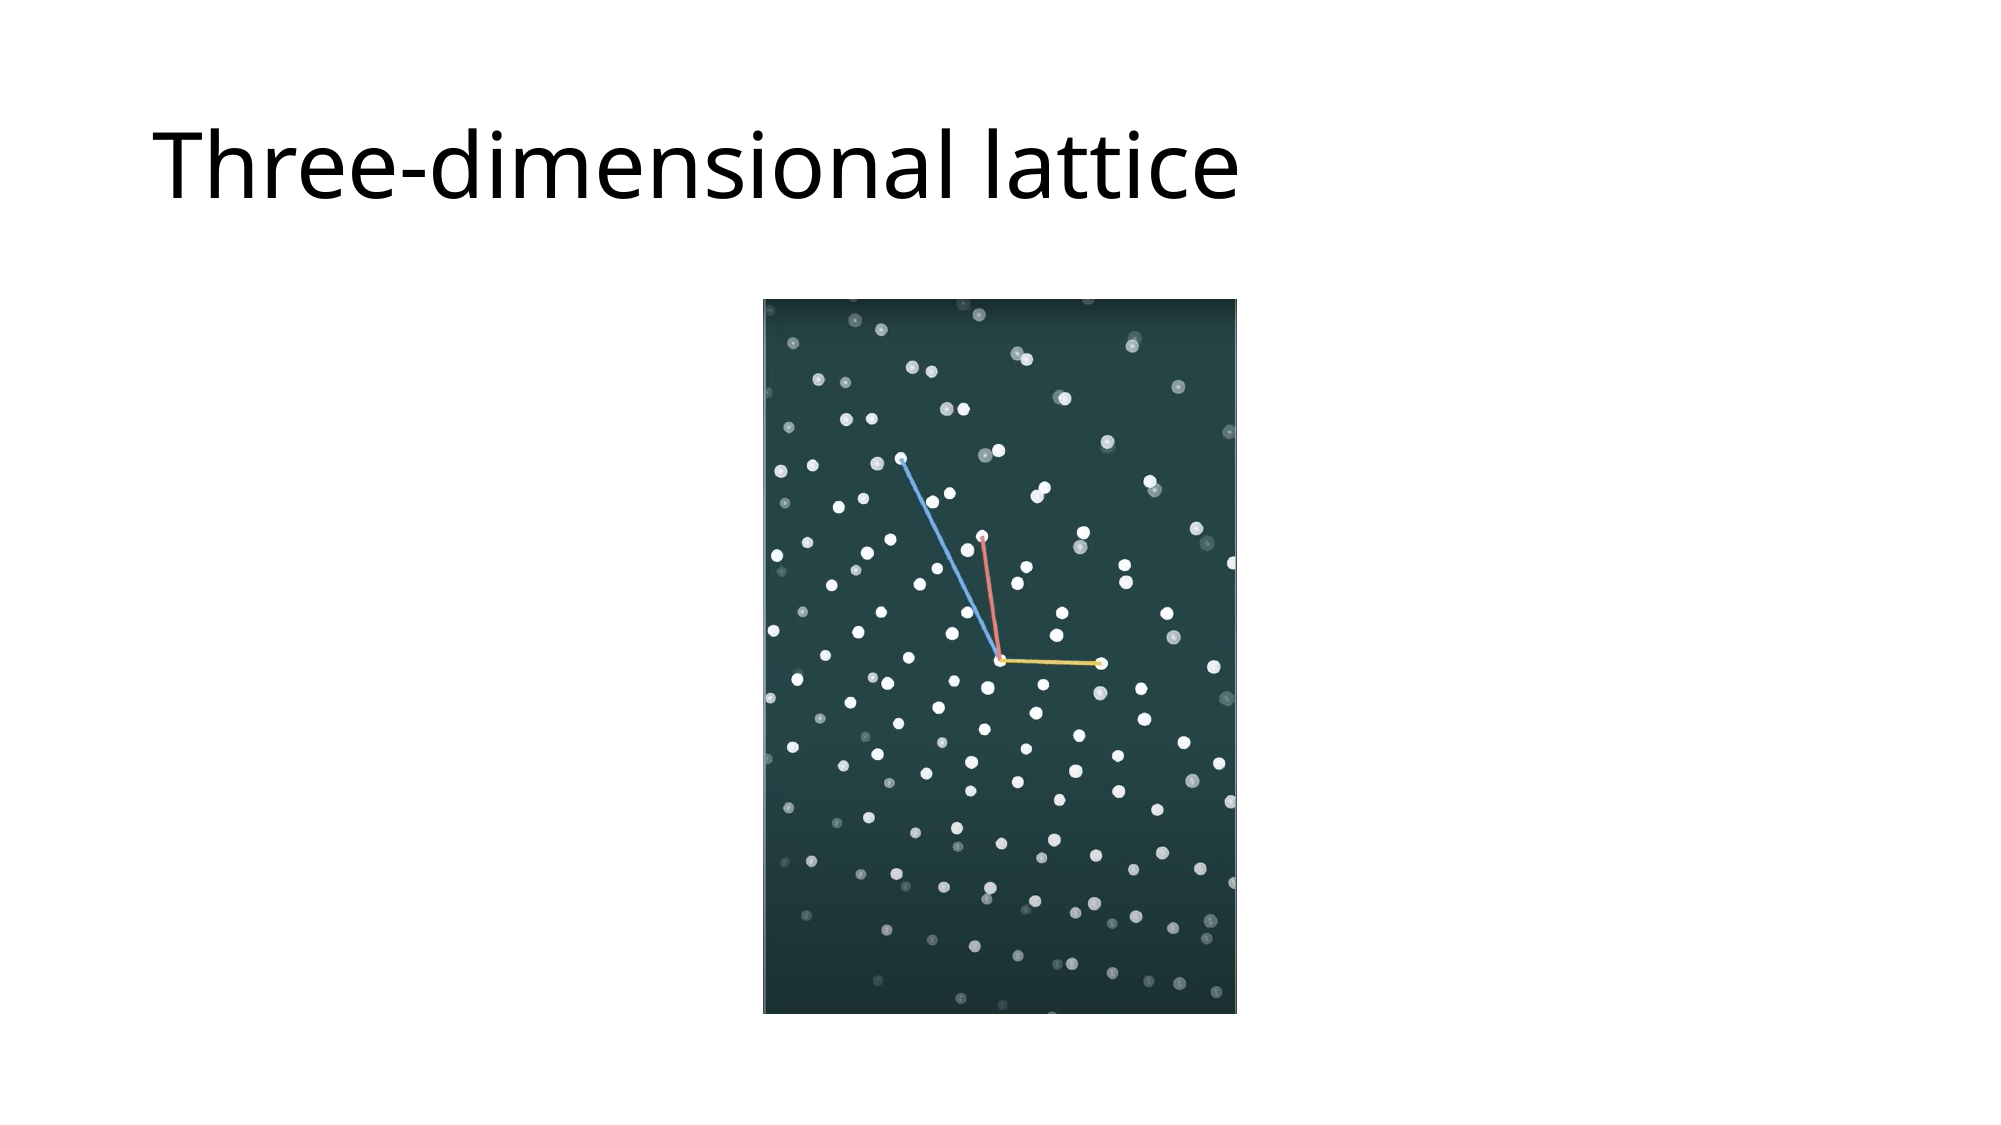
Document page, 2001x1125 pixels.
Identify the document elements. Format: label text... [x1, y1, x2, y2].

title Three-dimensional lattice [137, 59, 1863, 278]
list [763, 299, 1237, 1014]
